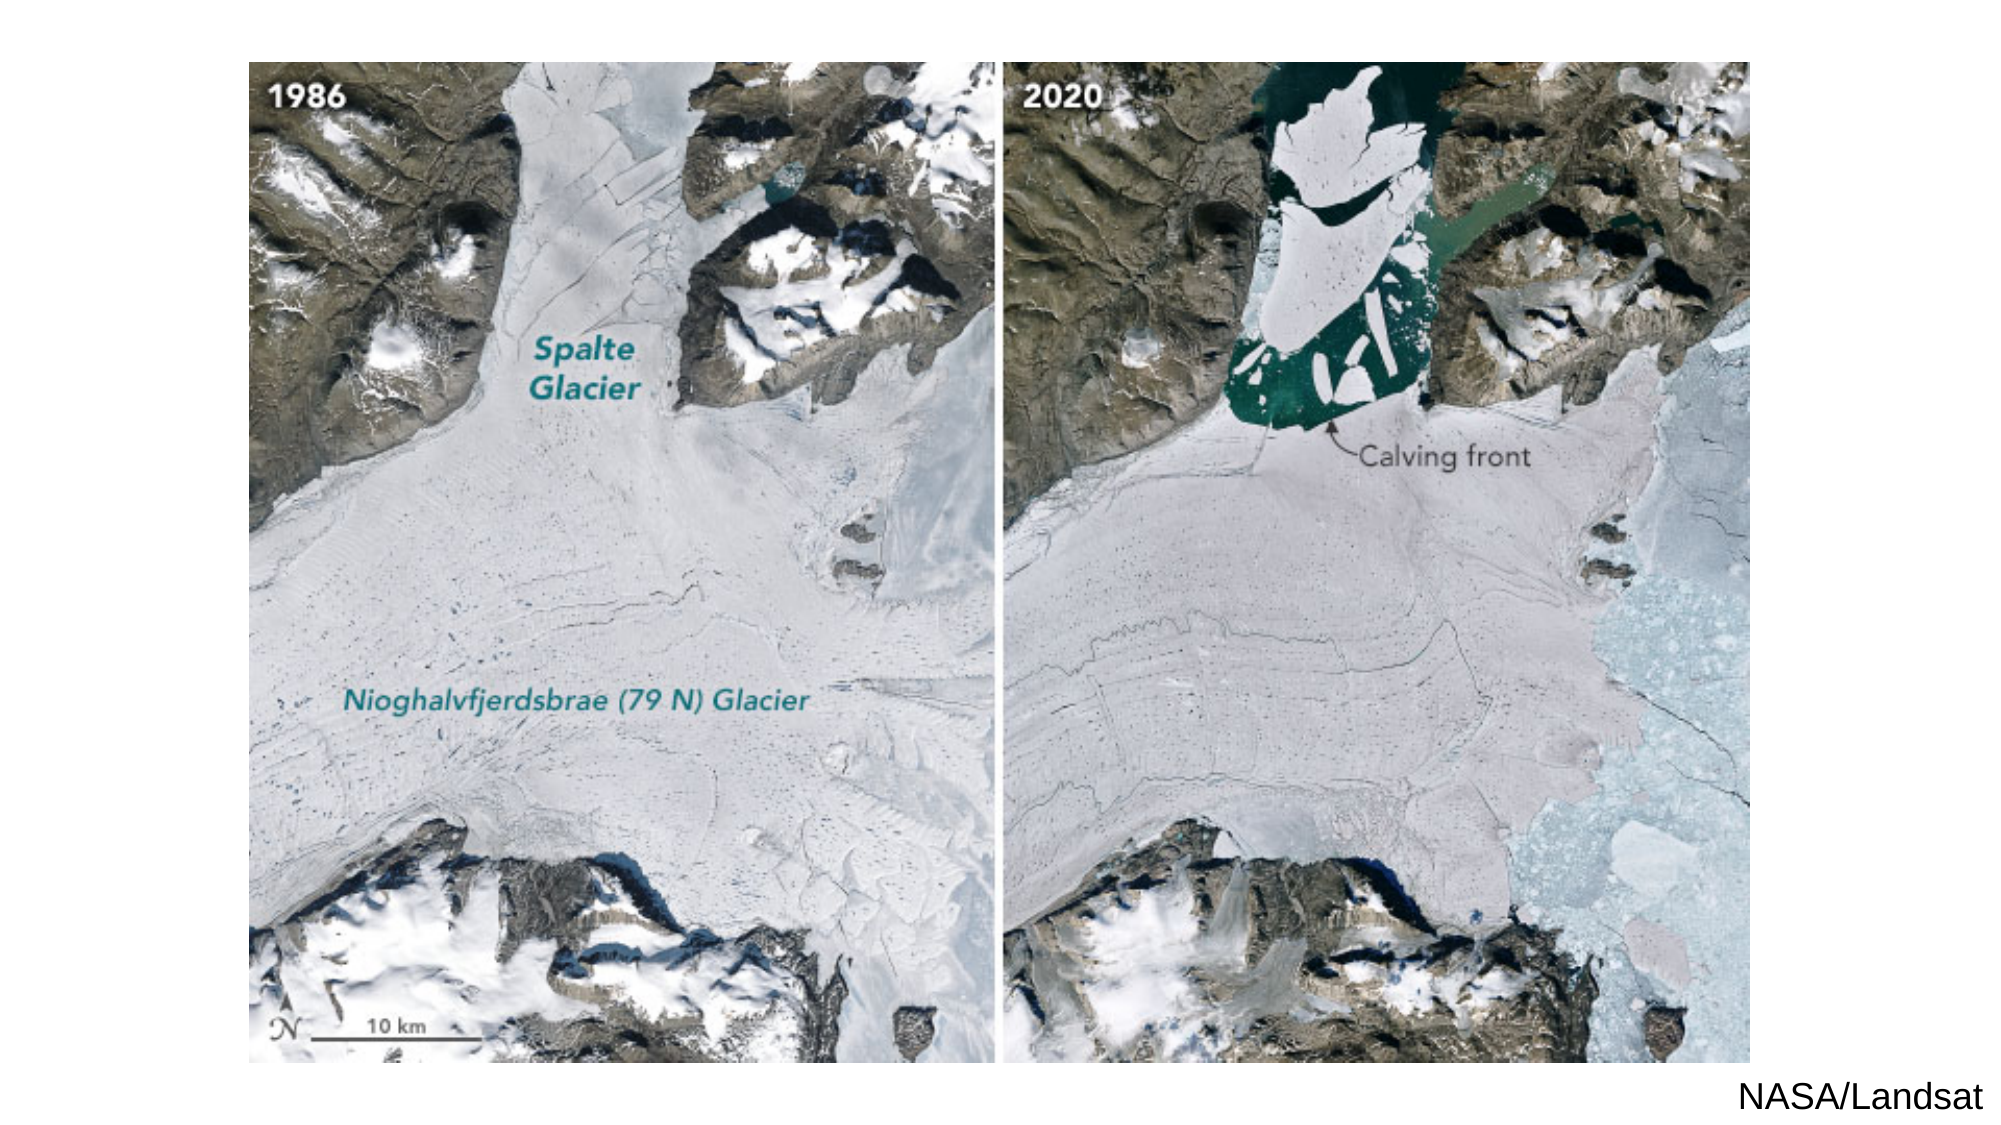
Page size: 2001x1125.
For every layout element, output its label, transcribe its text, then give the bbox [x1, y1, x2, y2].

picture [249, 62, 1750, 1063]
text_box NASA/Landsat [1723, 1064, 1999, 1125]
